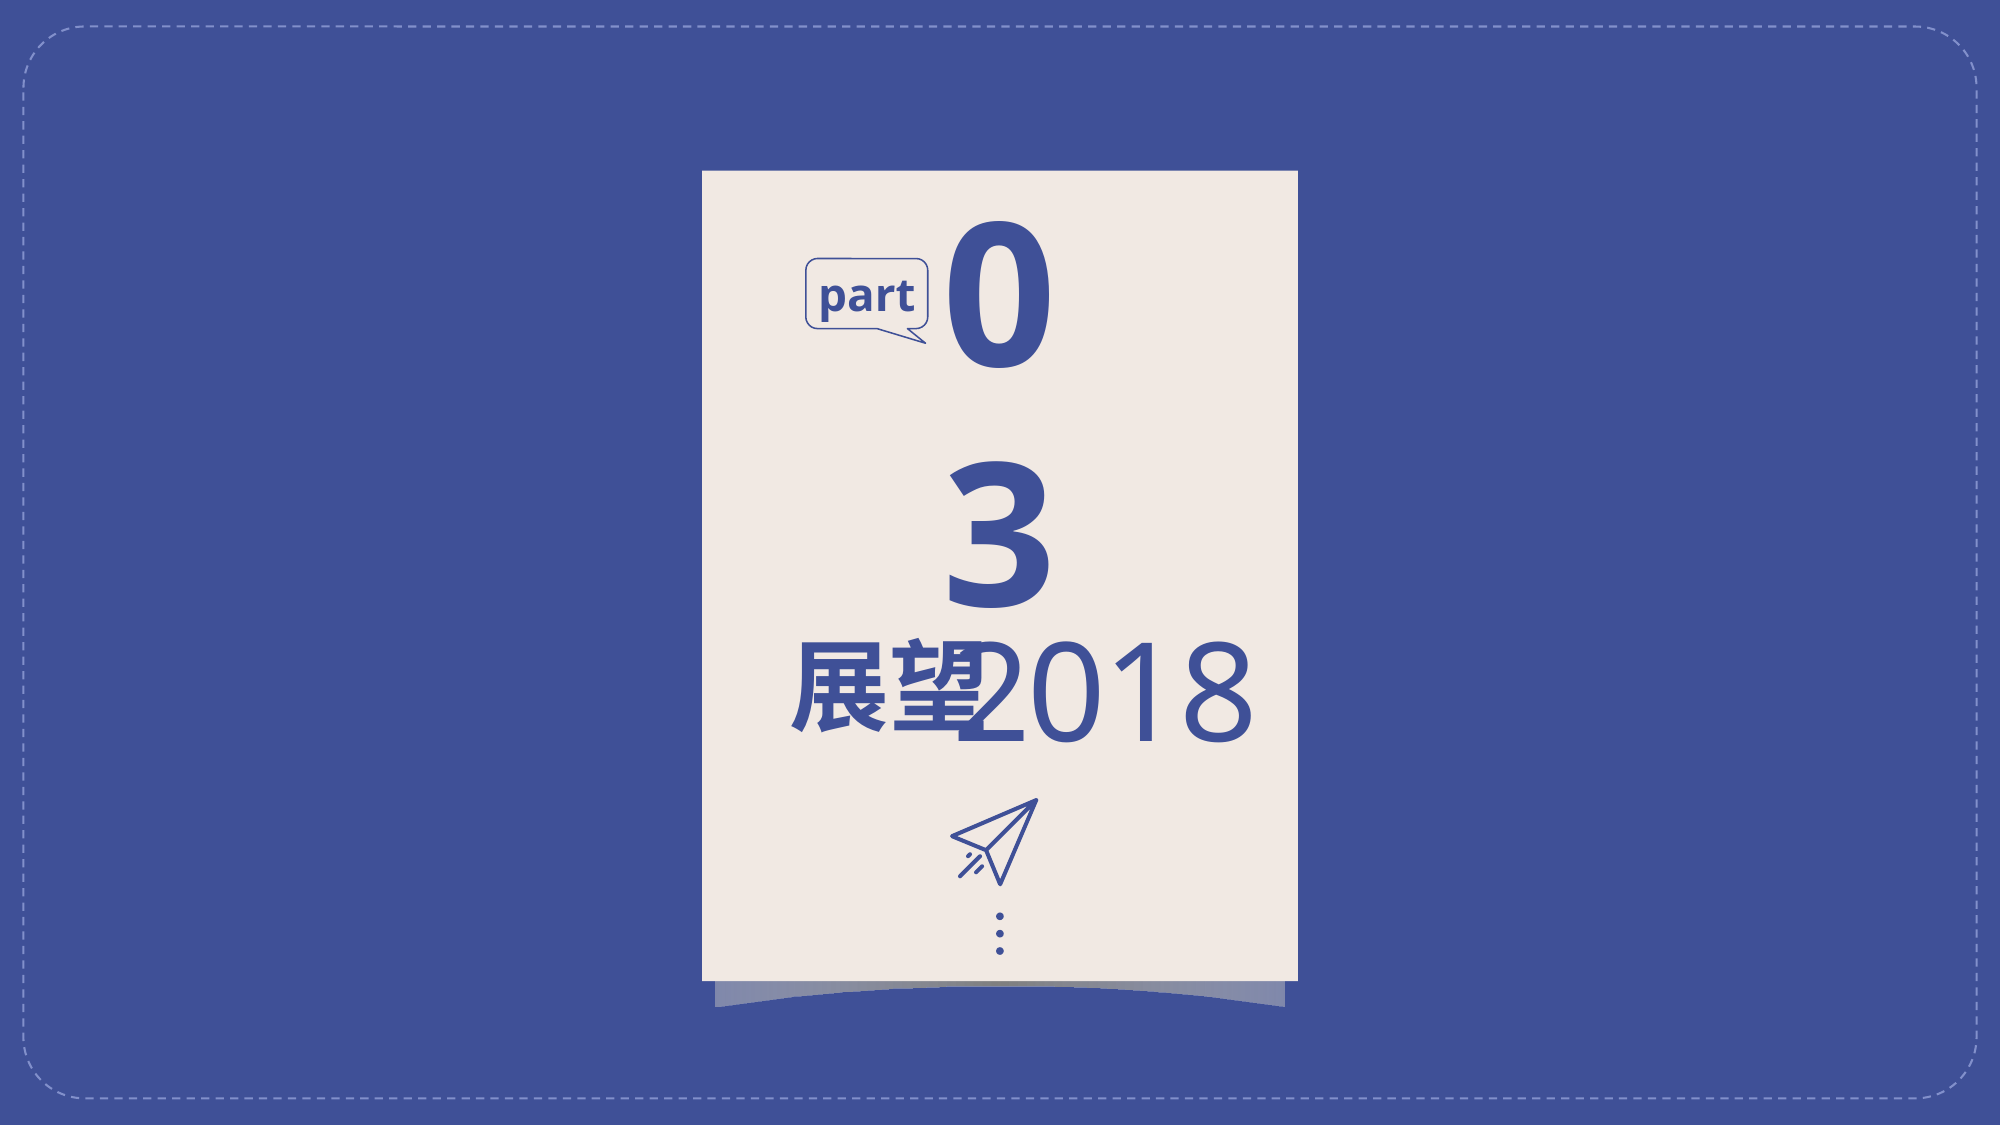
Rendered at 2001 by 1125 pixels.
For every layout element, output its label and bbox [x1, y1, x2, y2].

text_box [22, 25, 1978, 1099]
text_box [995, 946, 1005, 956]
text_box [950, 798, 1039, 887]
text_box [995, 928, 1005, 939]
text_box [995, 911, 1005, 922]
